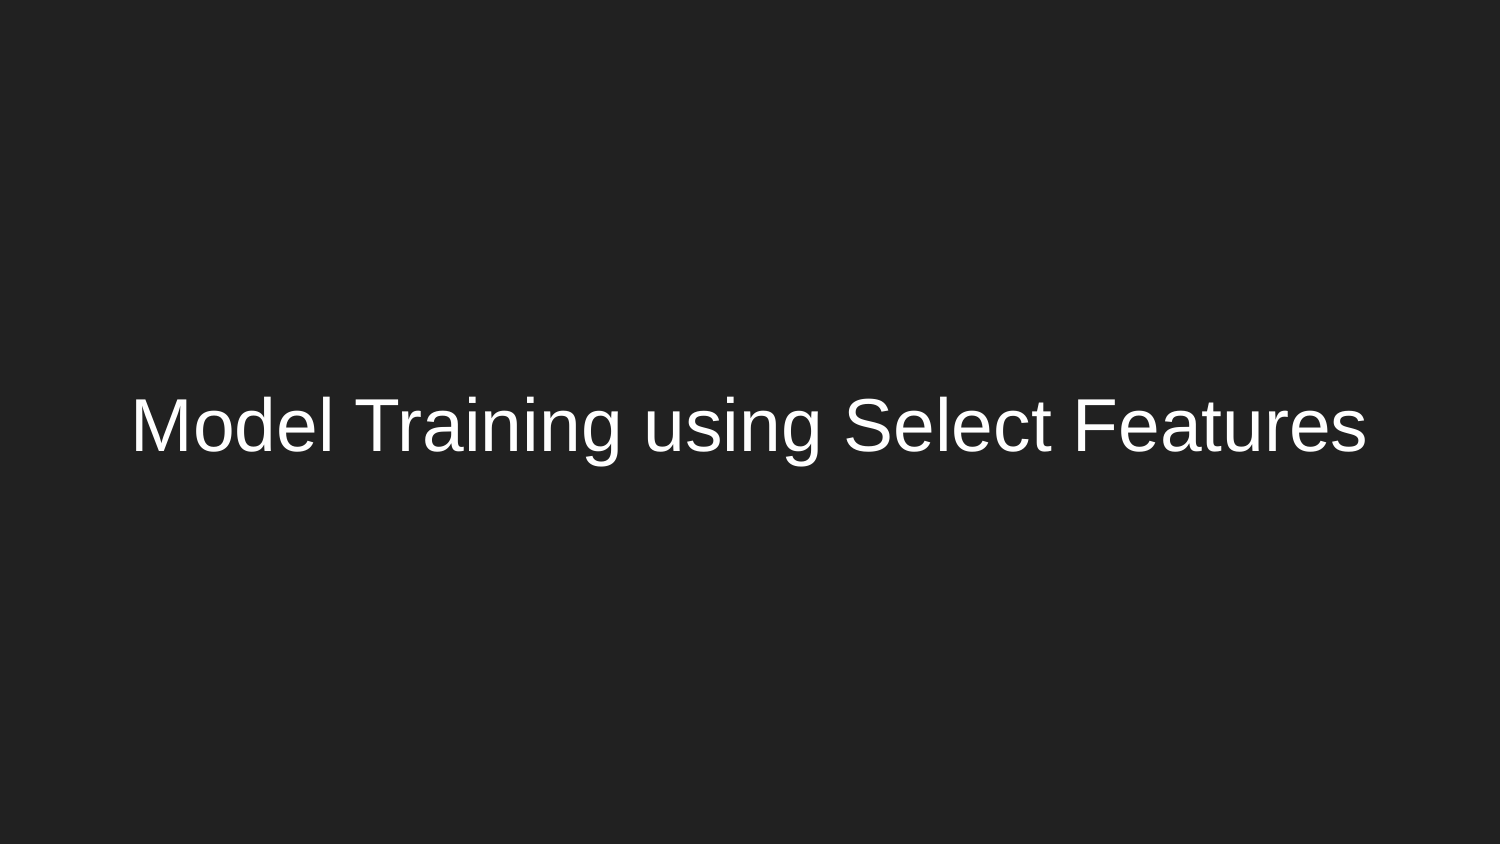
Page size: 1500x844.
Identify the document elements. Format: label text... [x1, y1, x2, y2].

title Model Training using Select Features [51, 352, 1449, 491]
